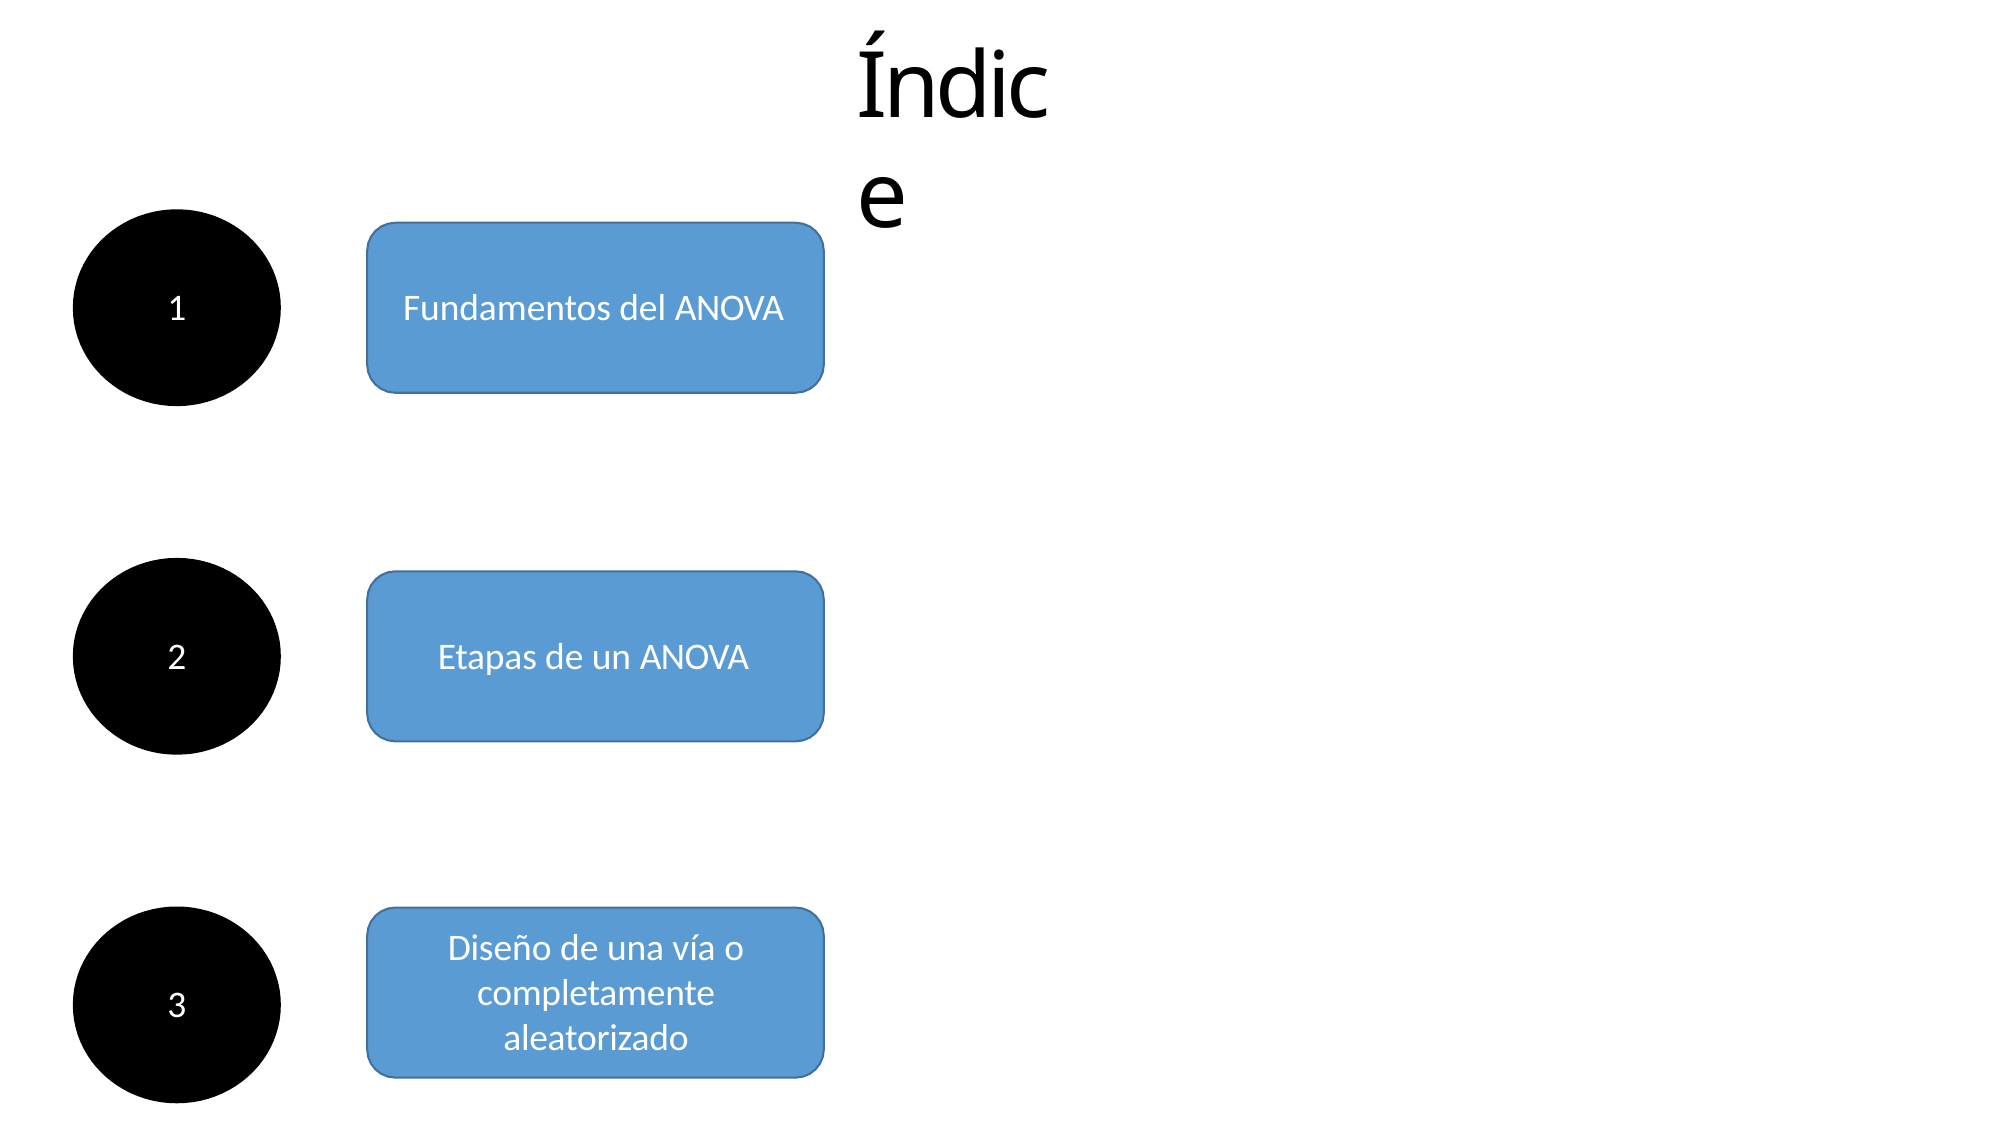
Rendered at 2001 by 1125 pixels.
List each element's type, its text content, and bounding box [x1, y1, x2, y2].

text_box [72, 557, 282, 756]
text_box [72, 209, 282, 407]
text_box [365, 906, 826, 1080]
title Índice [854, 24, 1082, 247]
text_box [365, 570, 826, 743]
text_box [365, 221, 826, 395]
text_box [72, 906, 282, 1104]
